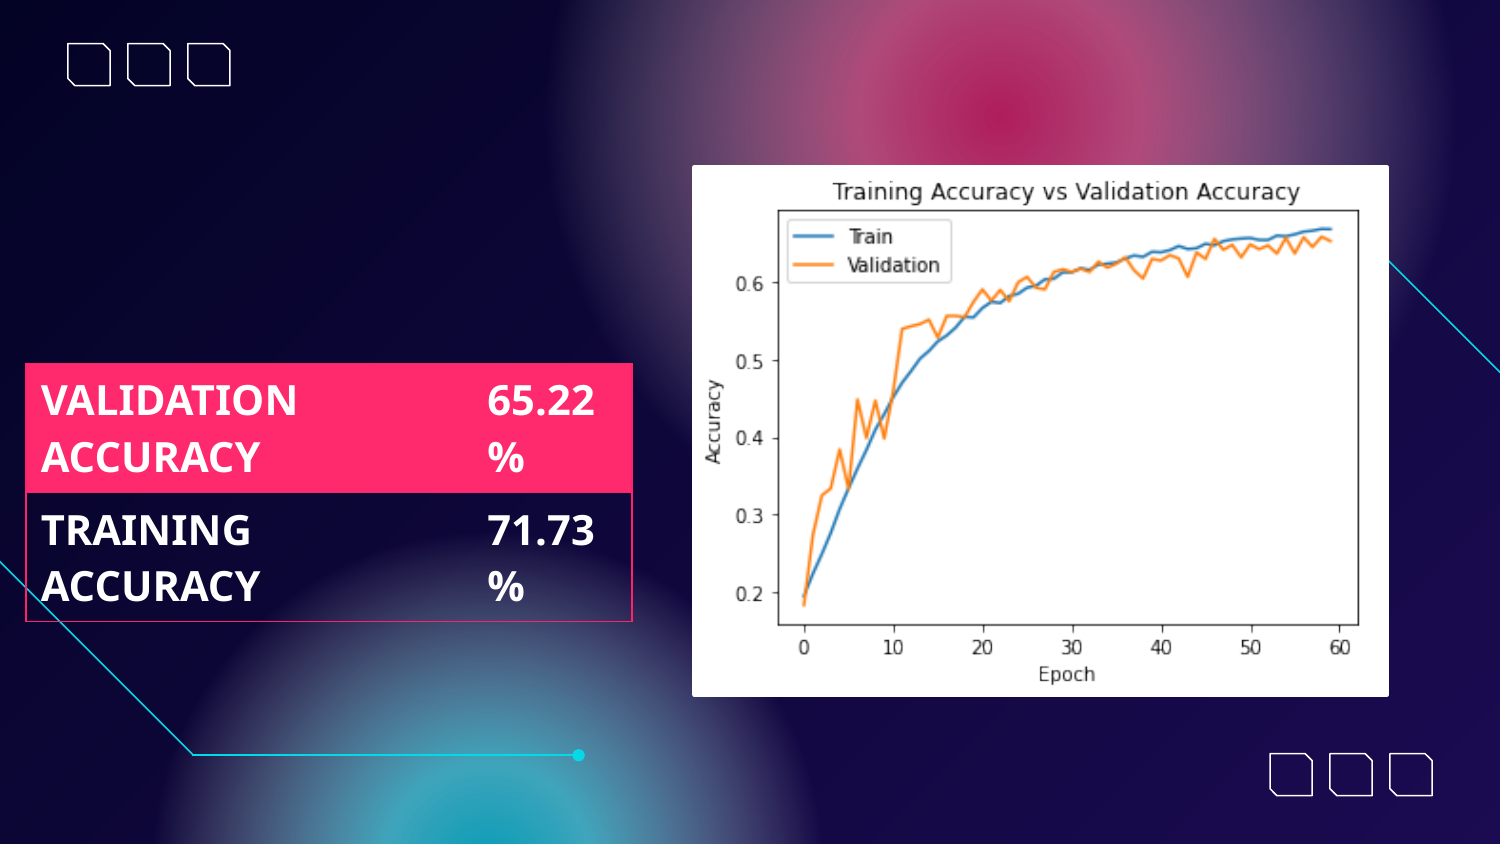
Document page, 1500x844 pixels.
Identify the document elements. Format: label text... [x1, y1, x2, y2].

picture [694, 168, 1406, 698]
table_header 65.22% [472, 364, 631, 492]
table_cell 71.73% [472, 493, 631, 621]
table_cell TRAINING ACCURACY [27, 493, 472, 621]
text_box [67, 43, 231, 86]
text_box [1269, 753, 1433, 796]
table_header VALIDATION ACCURACY [27, 364, 472, 492]
